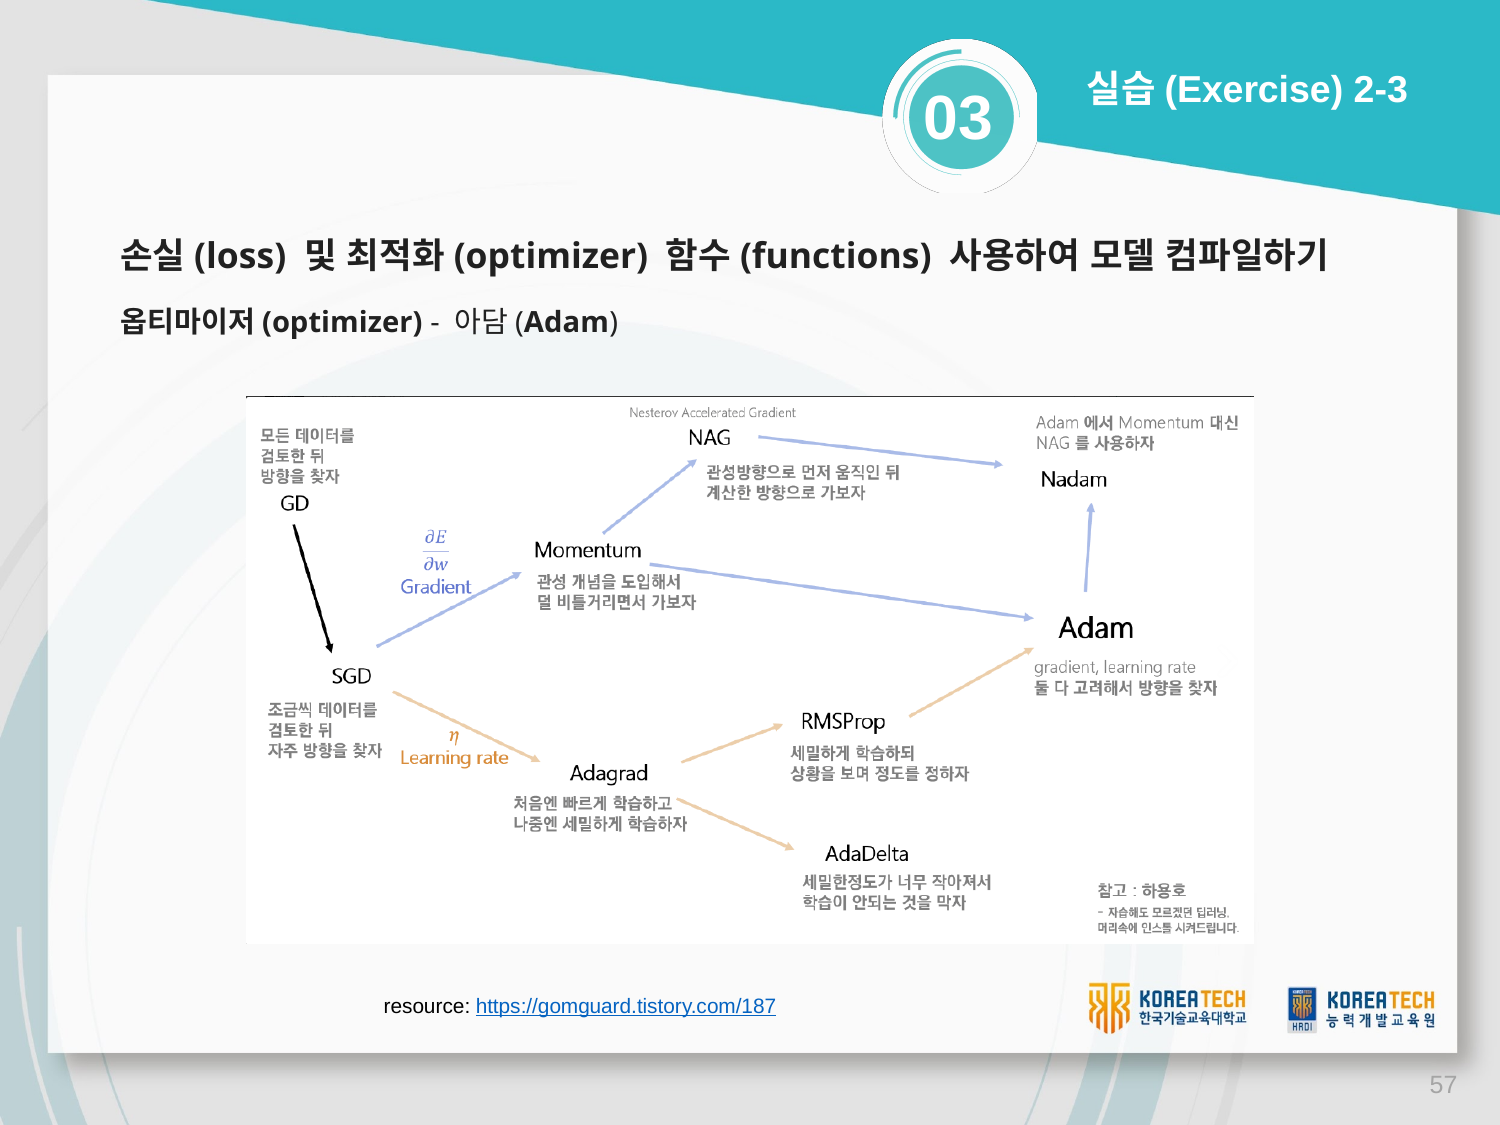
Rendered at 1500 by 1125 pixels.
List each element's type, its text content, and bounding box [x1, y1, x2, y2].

text_box 손실(loss) 및 최적화(optimizer) 함수(functions) 사용하여 모델 컴파일하기 옵티마이저(optimizer) - 아담(Adam) [105, 218, 1395, 384]
slide_number 57 [1225, 1053, 1473, 1114]
picture [0, 0, 1500, 1125]
text_box 실습(Exercise) 2-3 [1053, 57, 1441, 128]
text_box resource: https://gomguard.tistory.com/187 [99, 977, 1061, 1031]
